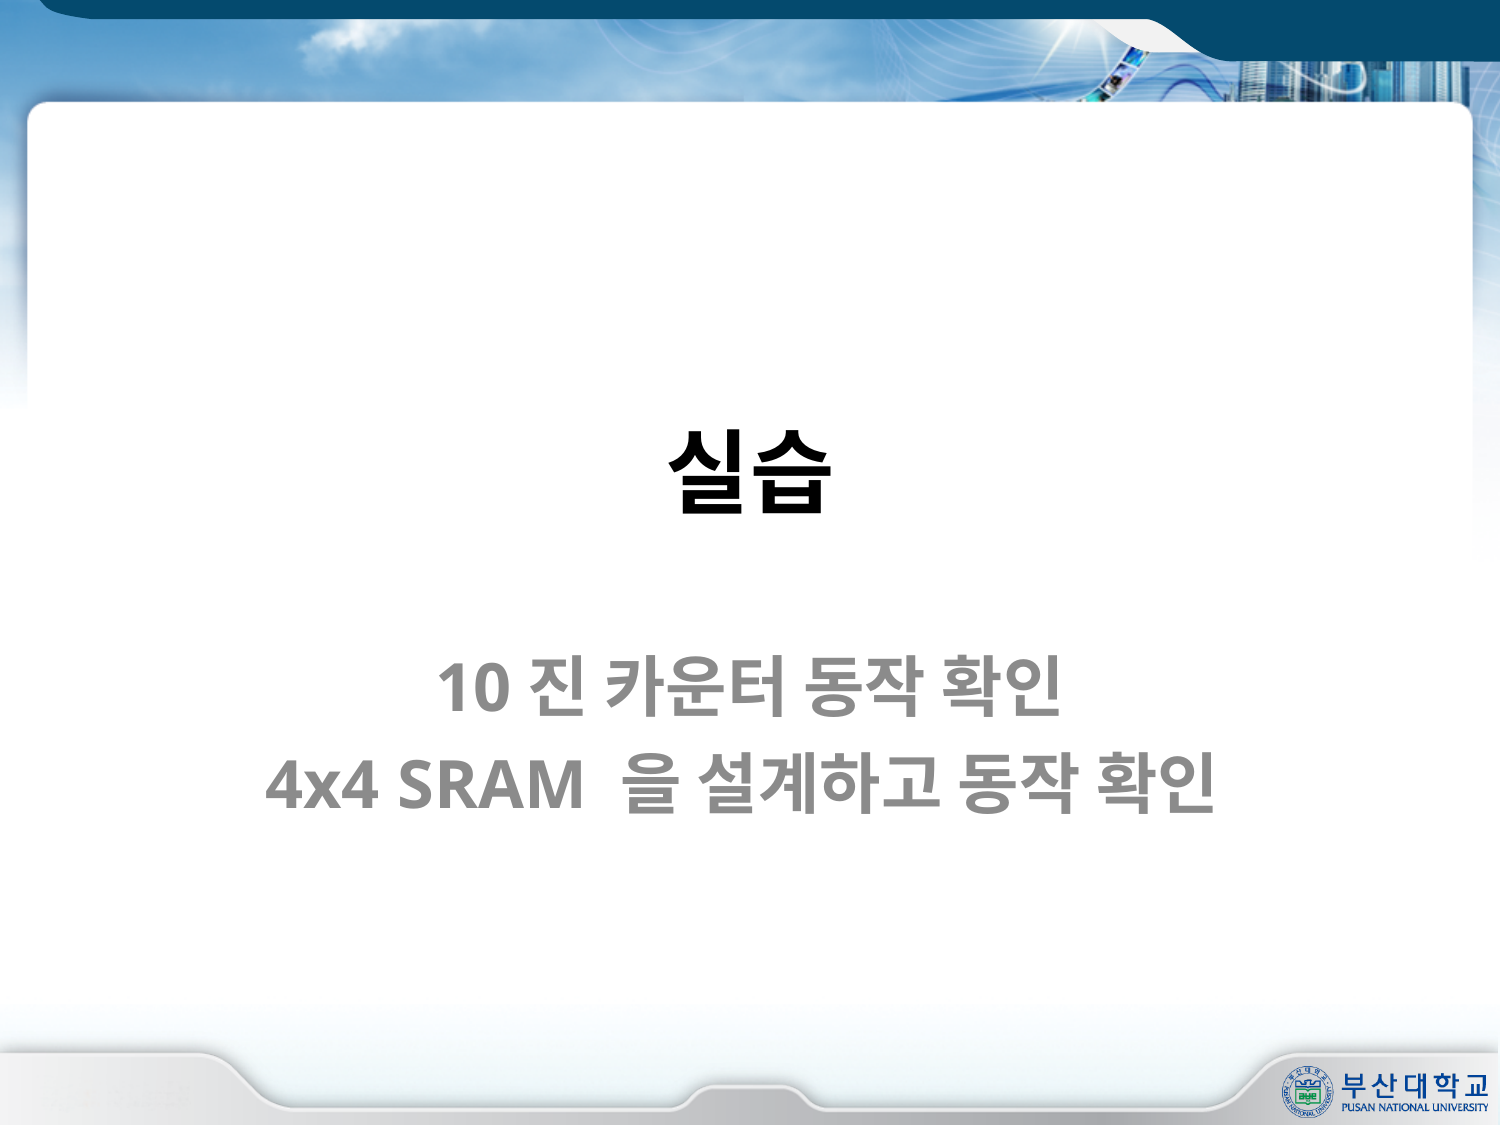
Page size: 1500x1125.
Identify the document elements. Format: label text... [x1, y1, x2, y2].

title 실습 [112, 349, 1388, 591]
subtitle 10진 카운터 동작 확인 4x4 SRAM 을 설계하고 동작 확인 [225, 637, 1276, 926]
picture [0, 0, 1500, 1125]
